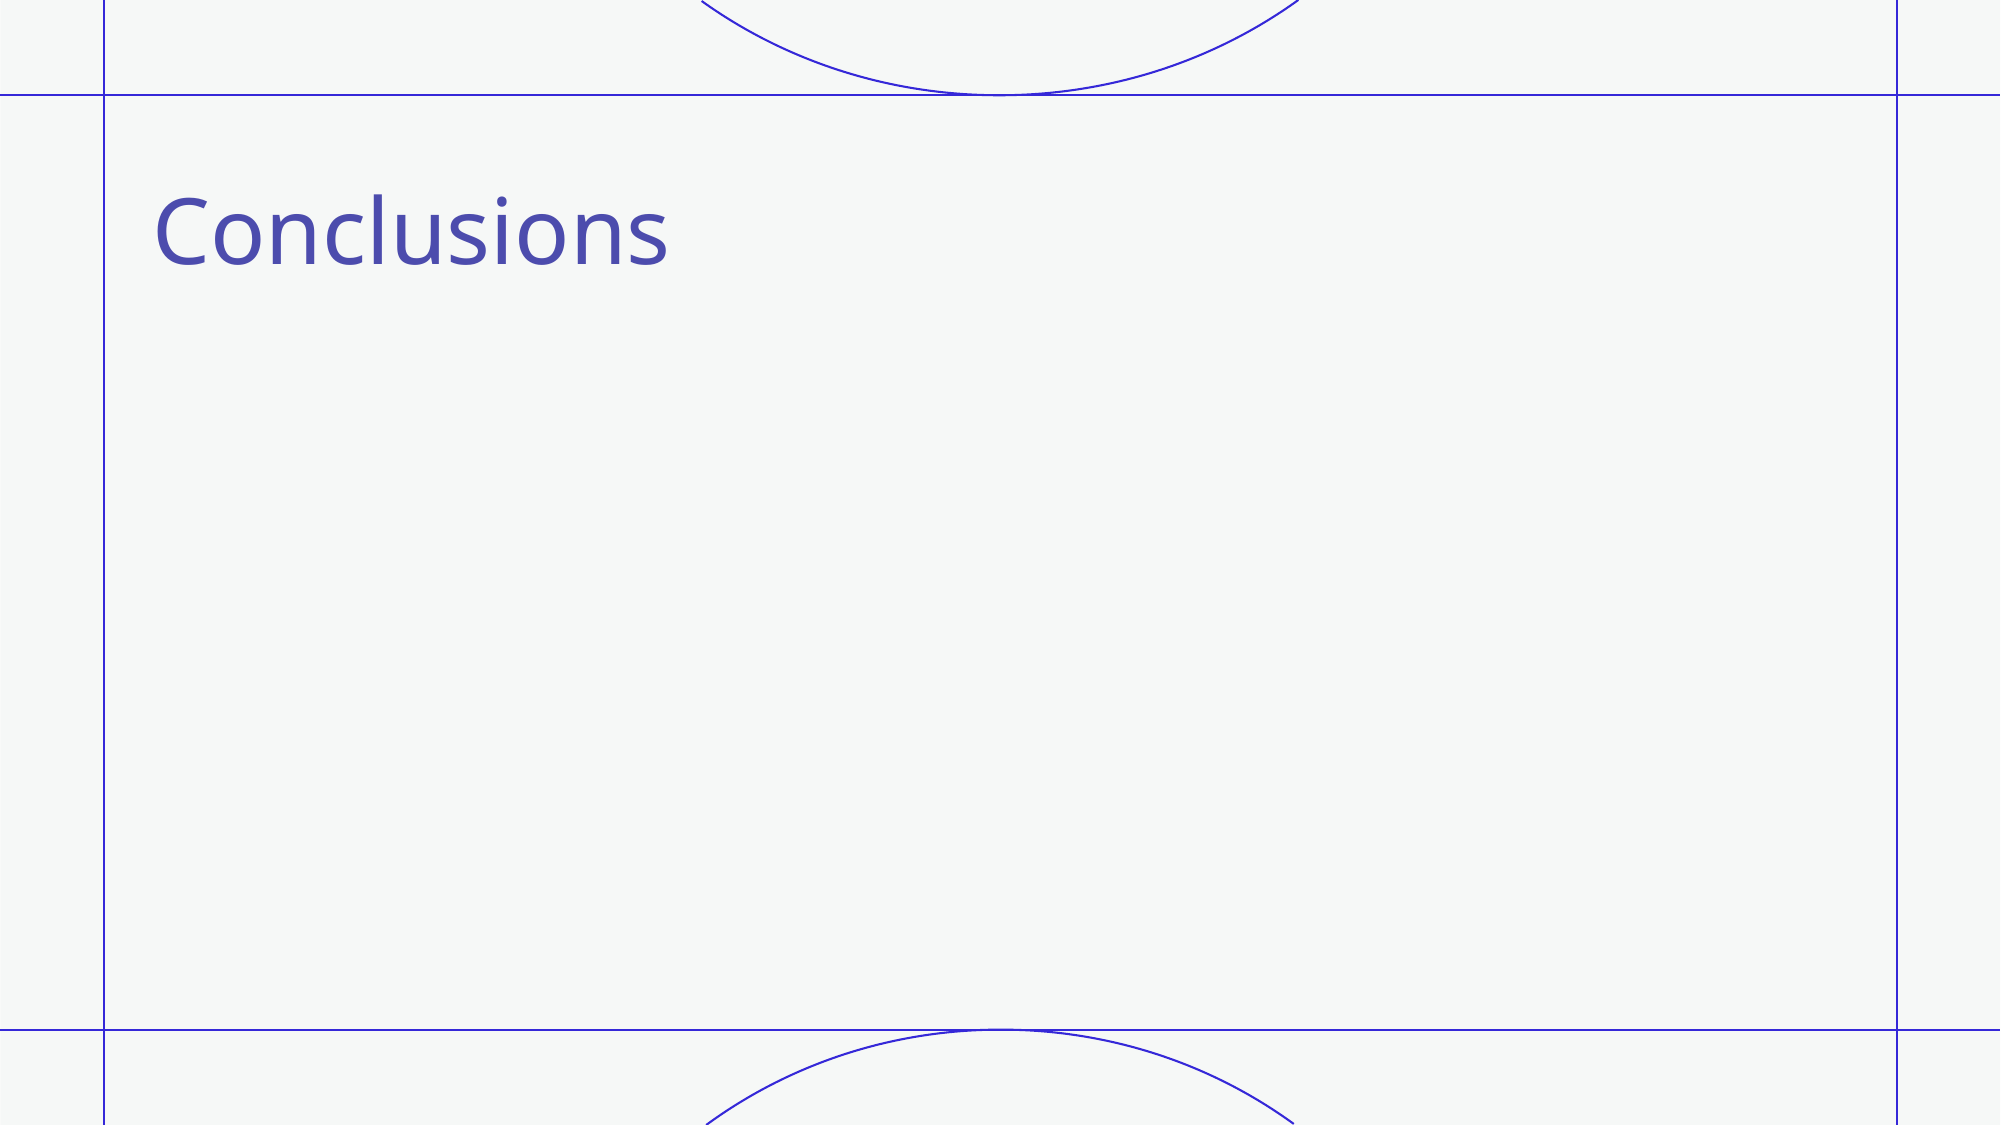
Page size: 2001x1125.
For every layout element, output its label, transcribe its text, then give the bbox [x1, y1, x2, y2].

title Conclusions [137, 119, 1863, 337]
